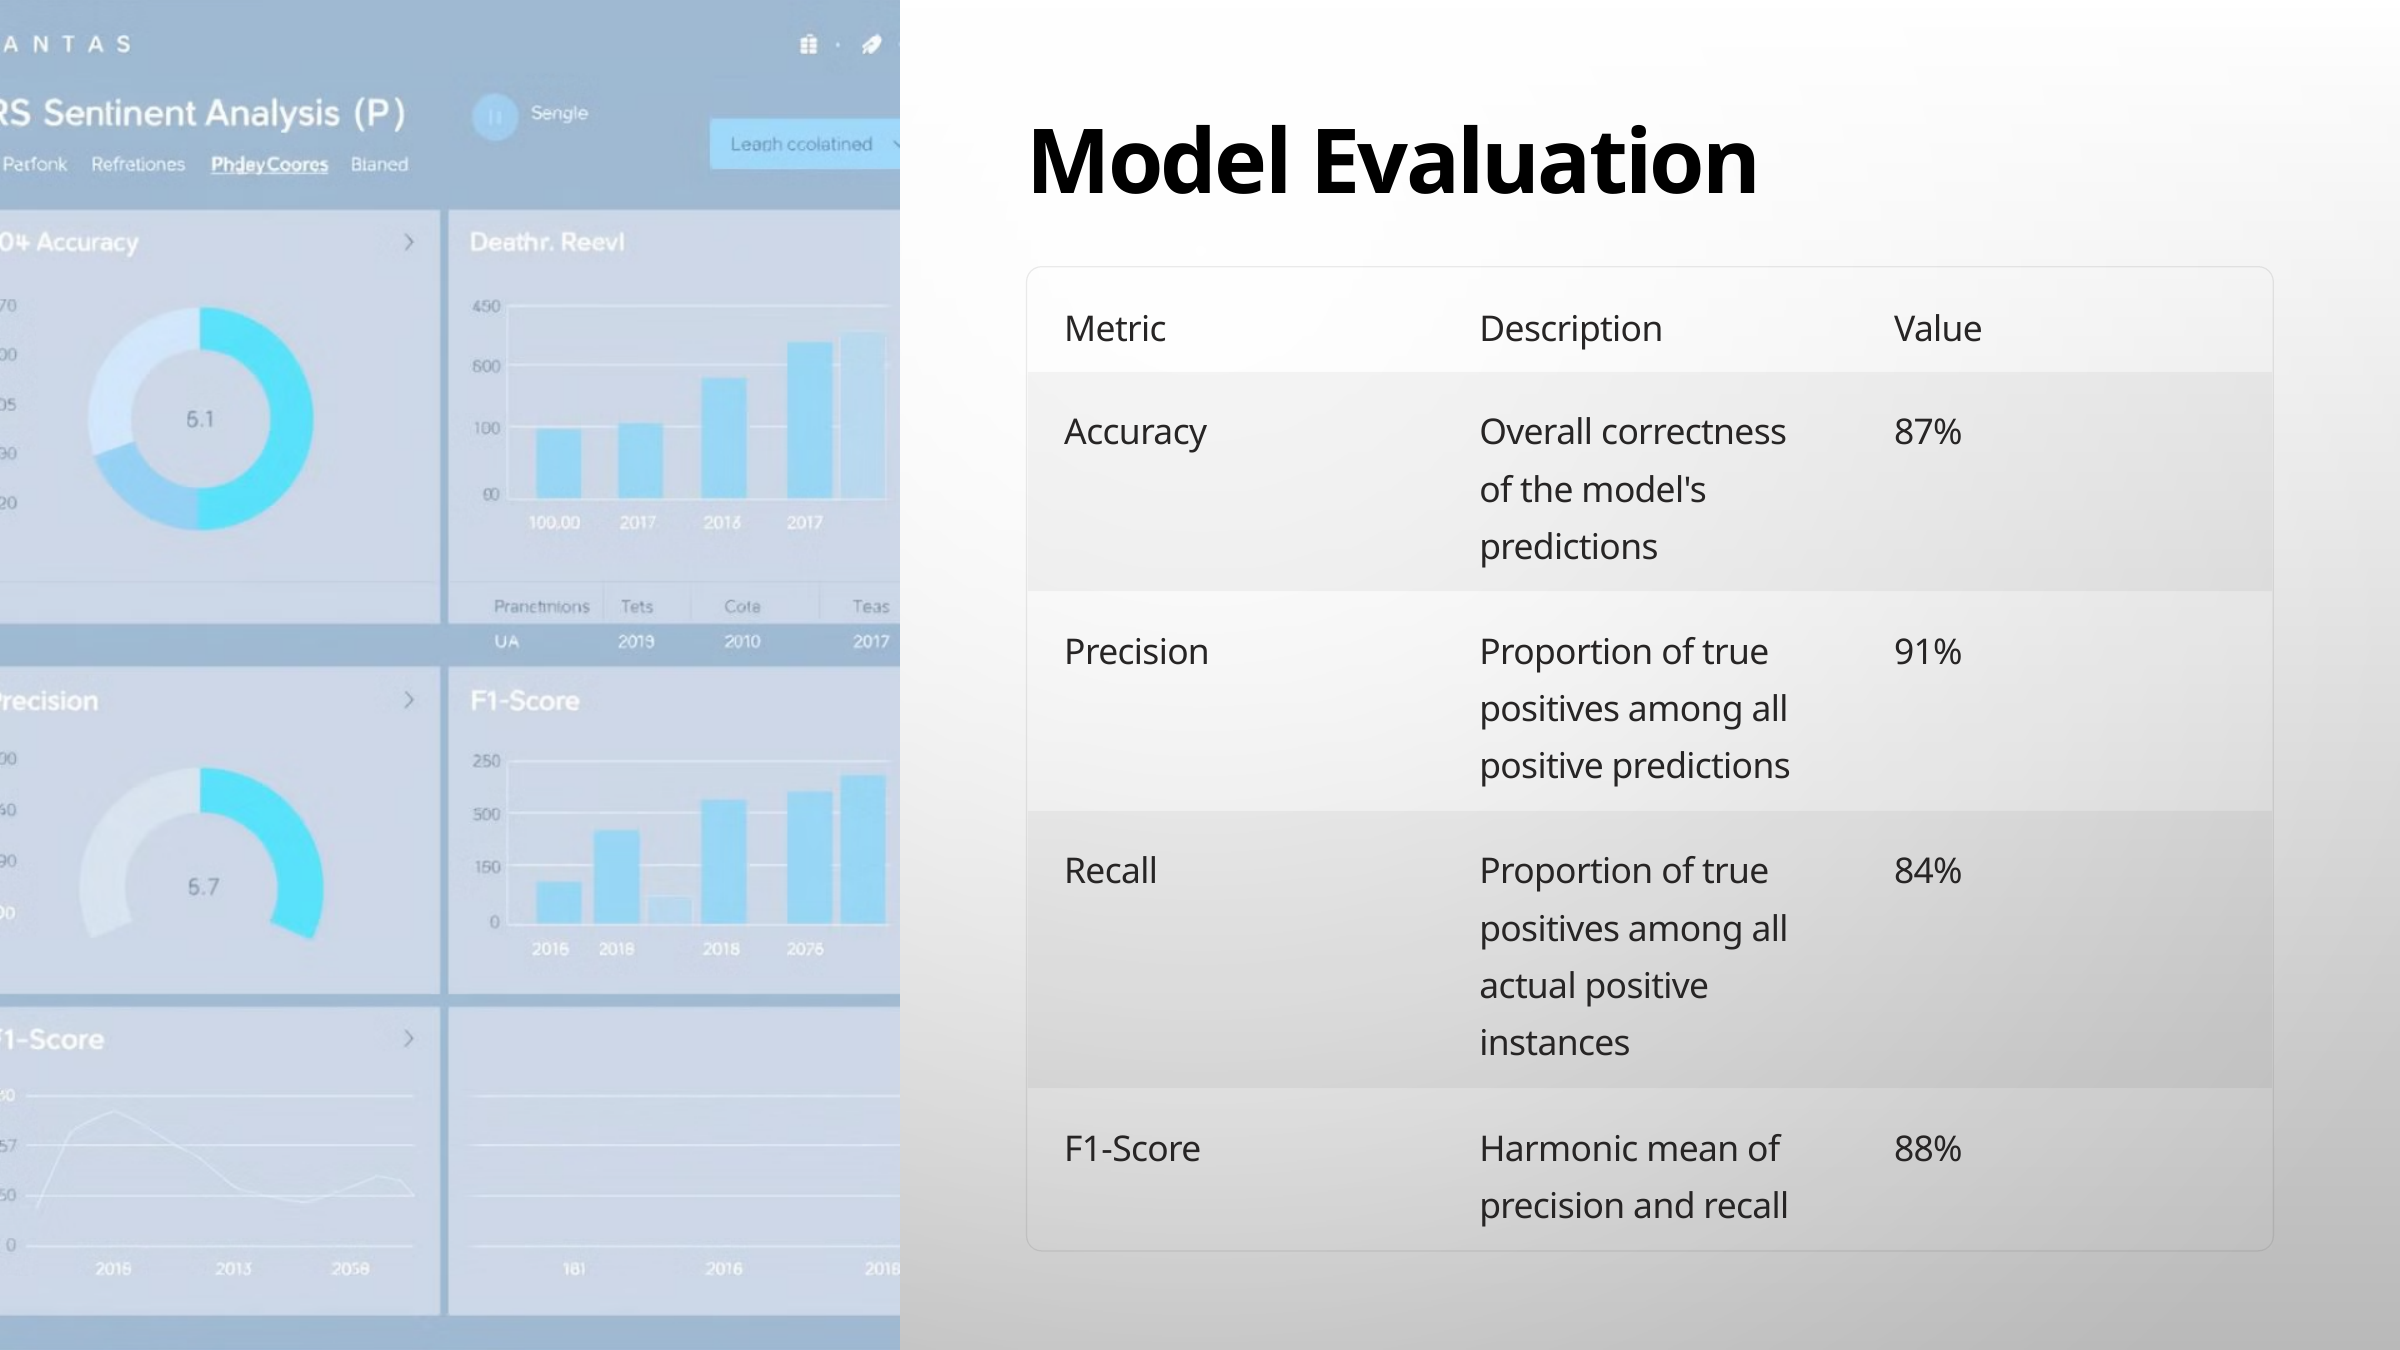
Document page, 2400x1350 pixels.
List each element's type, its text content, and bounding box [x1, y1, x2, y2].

text_box [1027, 371, 2272, 591]
text_box Value [1894, 290, 2236, 349]
text_box Precision [1064, 614, 1406, 672]
text_box Proportion of true positives among all positive predictions [1479, 614, 1821, 788]
text_box Model Evaluation [1026, 99, 1931, 213]
text_box Harmonic mean of precision and recall [1479, 1111, 1821, 1227]
text_box Recall [1064, 833, 1406, 892]
text_box [1027, 591, 2272, 810]
text_box 88% [1894, 1111, 2236, 1169]
text_box Overall correctness of the model's predictions [1479, 394, 1821, 569]
text_box 91% [1894, 614, 2236, 672]
text_box 87% [1894, 394, 2236, 453]
text_box Description [1479, 290, 1821, 349]
text_box 84% [1894, 833, 2236, 892]
text_box [1027, 810, 2272, 1088]
text_box Accuracy [1064, 394, 1406, 453]
text_box [1027, 1088, 2272, 1250]
text_box Proportion of true positives among all actual positive instances [1479, 833, 1821, 1066]
text_box F1-Score [1064, 1111, 1406, 1169]
text_box [1027, 267, 2272, 371]
text_box Metric [1064, 290, 1406, 349]
picture [0, 0, 2400, 1350]
